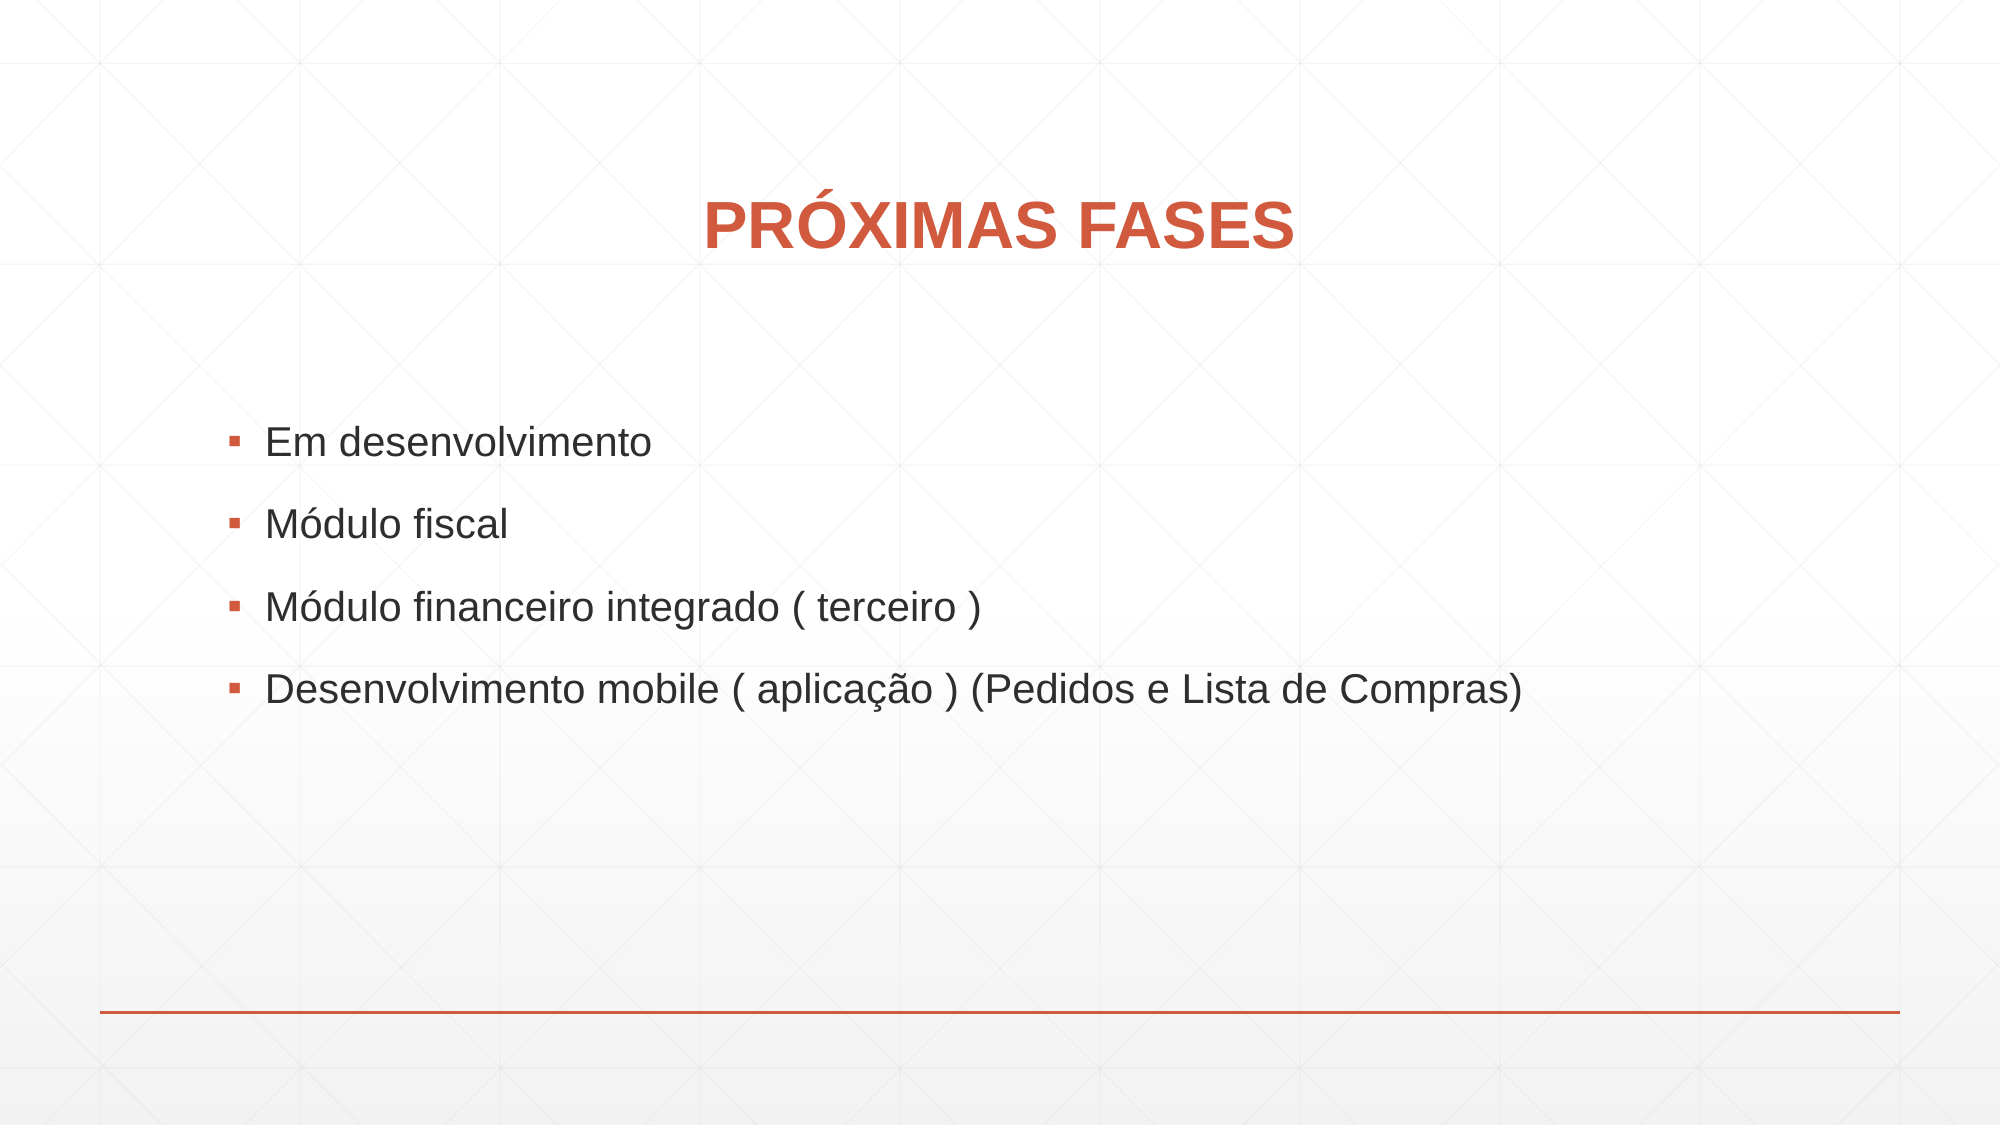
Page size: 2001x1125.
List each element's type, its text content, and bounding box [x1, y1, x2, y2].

title PRÓXIMAS FASES [212, 82, 1788, 271]
list Em desenvolvimento Módulo fiscal Módulo financeiro integrado ( terceiro ) Desenvolvimento mobile ( aplicação ) (Pedidos e Lista de Compras) [212, 324, 1788, 950]
